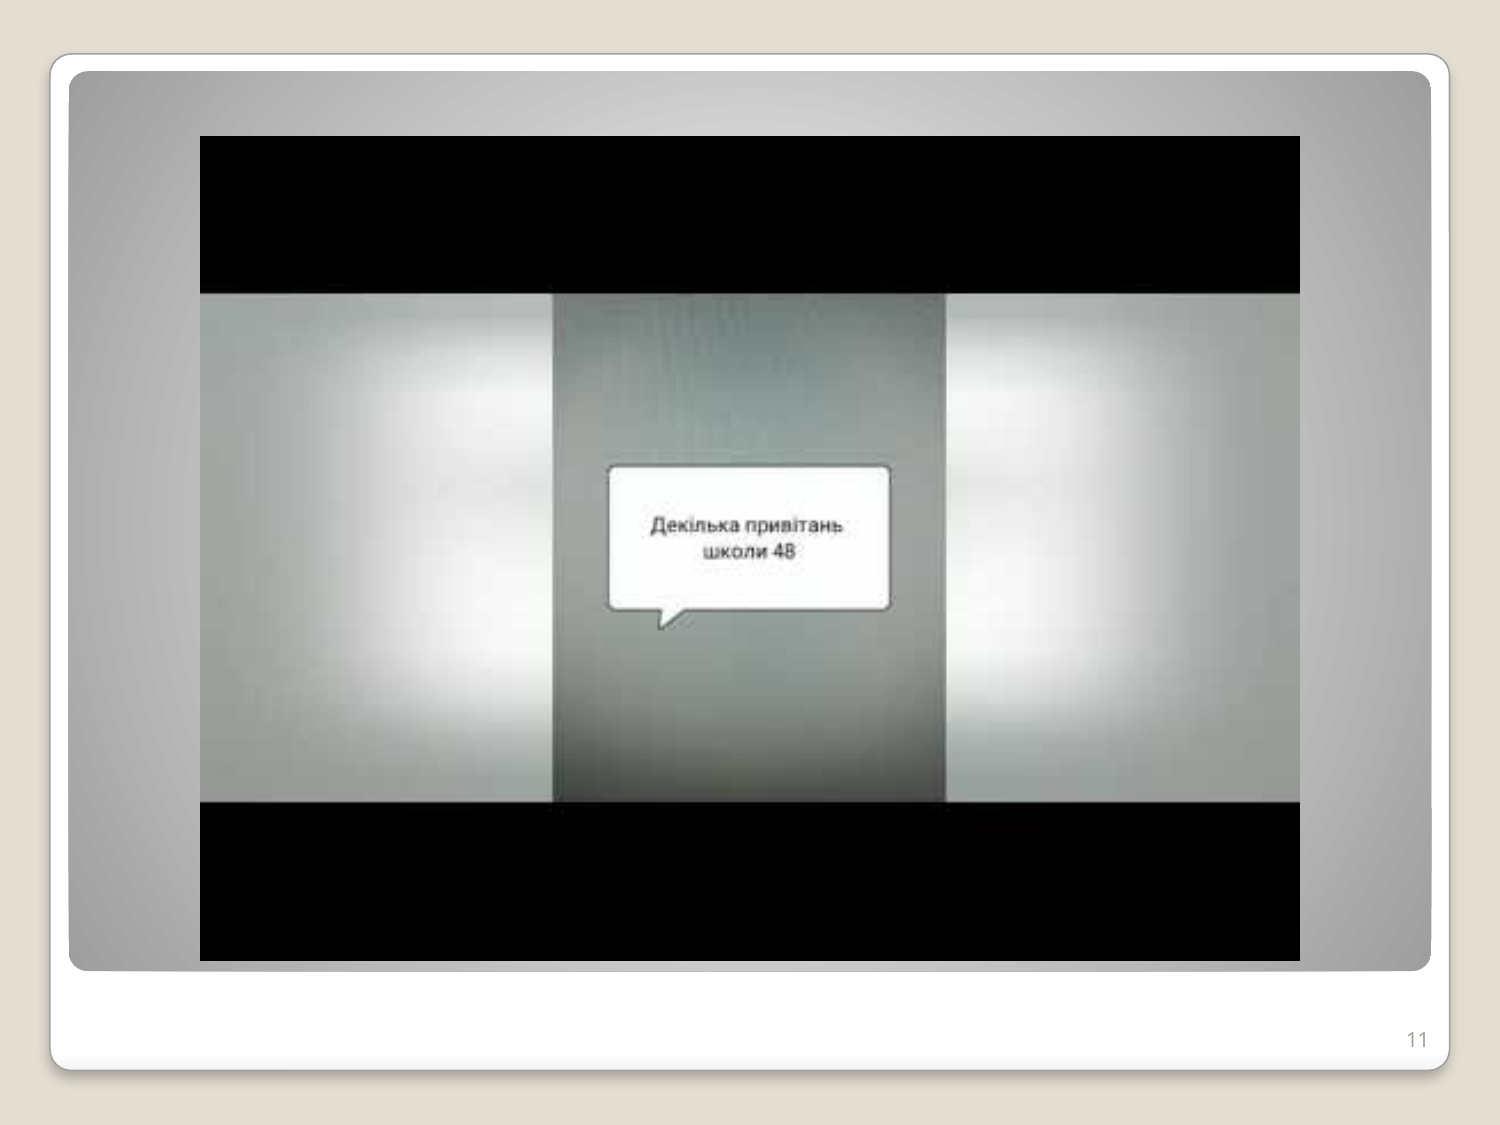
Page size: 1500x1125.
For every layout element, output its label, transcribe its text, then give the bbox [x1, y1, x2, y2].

slide_number ‹#› [1369, 1002, 1445, 1063]
picture [200, 135, 1300, 961]
